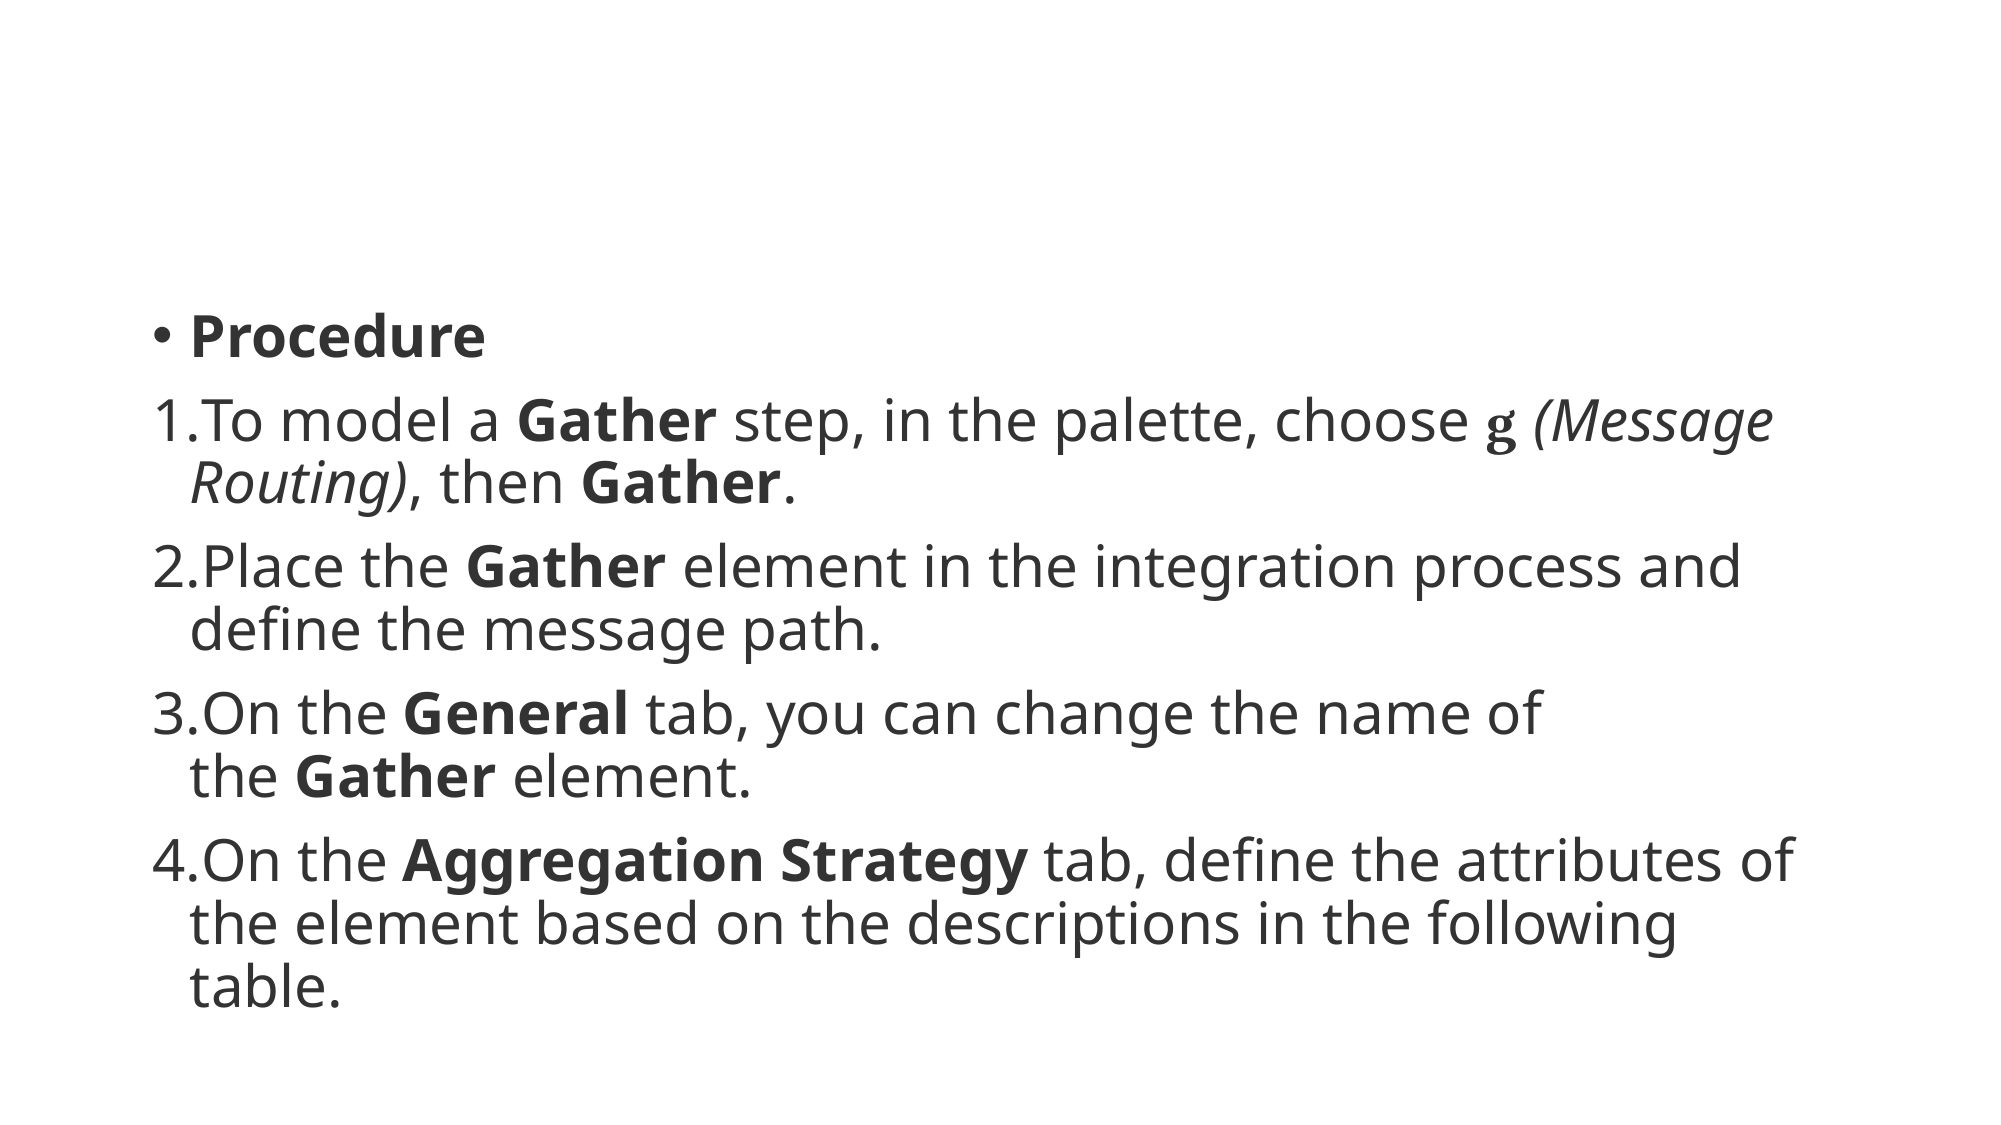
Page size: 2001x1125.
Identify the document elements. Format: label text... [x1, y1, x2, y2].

list Procedure To model a Gather step, in the palette, choose  (Message Routing), then Gather. Place the Gather element in the integration process and define the message path. On the General tab, you can change the name of the Gather element. On the Aggregation Strategy tab, define the attributes of the element based on the descriptions in the following table. [137, 299, 1863, 1014]
